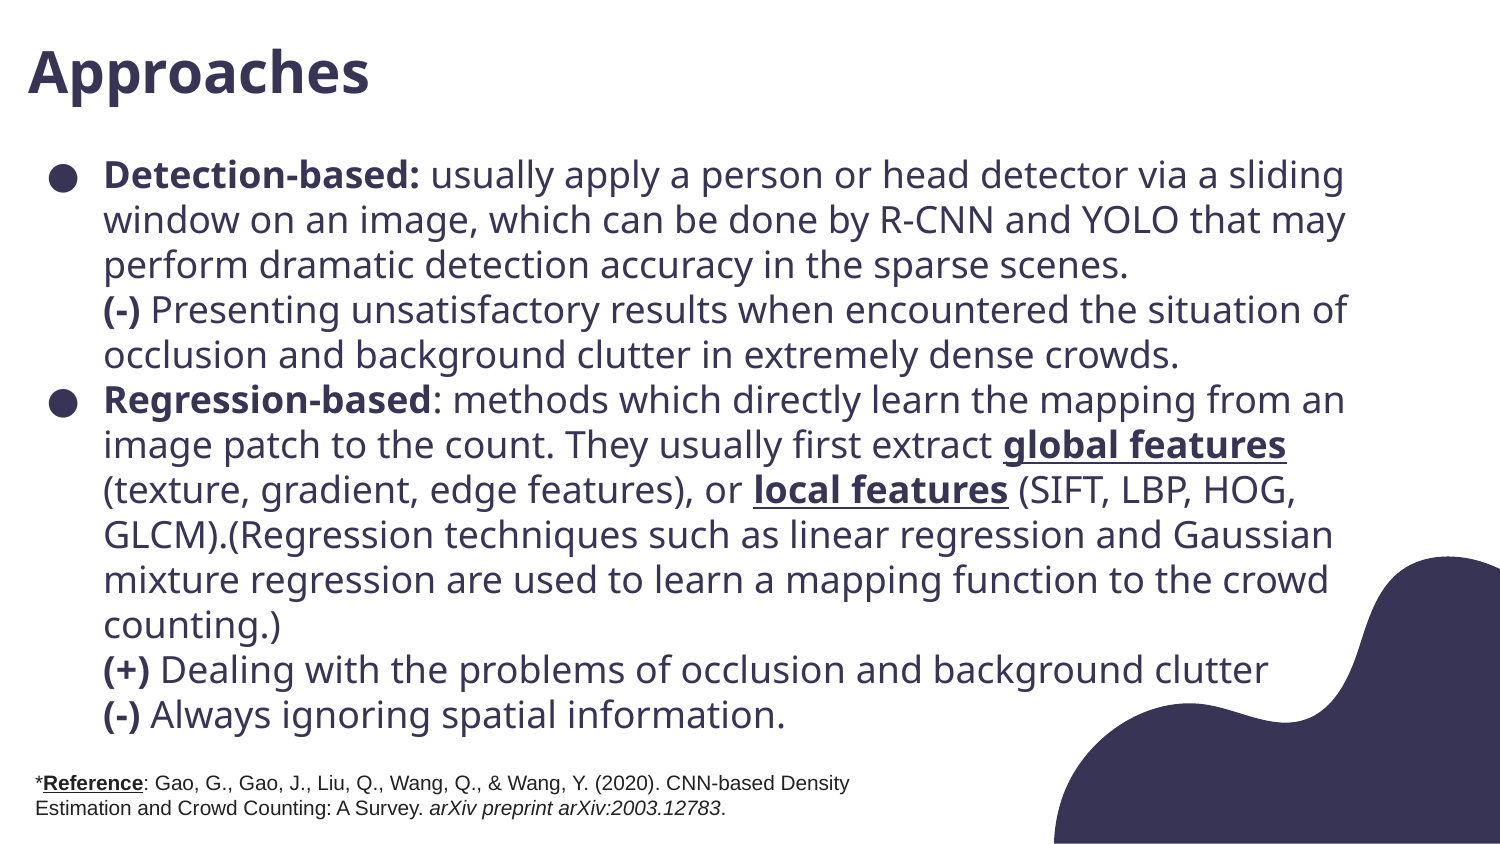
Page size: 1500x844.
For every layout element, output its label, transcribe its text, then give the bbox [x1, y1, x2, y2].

title Approaches [13, 20, 1411, 115]
list Detection-based: usually apply a person or head detector via a sliding window on an image, which can be done by R-CNN and YOLO that may perform dramatic detection accuracy in the sparse scenes. (-) Presenting unsatisfactory results when encountered the situation of occlusion and background clutter in extremely dense crowds. Regression-based: methods which directly learn the mapping from an image patch to the count. They usually first extract global features (texture, gradient, edge features), or local features (SIFT, LBP, HOG, GLCM).(Regression techniques such as linear regression and Gaussian mixture regression are used to learn a mapping function to the crowd counting.) (+) Dealing with the problems of occlusion and background clutter (-) Always ignoring spatial information. [13, 136, 1411, 719]
text_box *Reference: Gao, G., Gao, J., Liu, Q., Wang, Q., & Wang, Y. (2020). CNN-based Density Estimation and Crowd Counting: A Survey. arXiv preprint arXiv:2003.12783. [20, 754, 868, 832]
